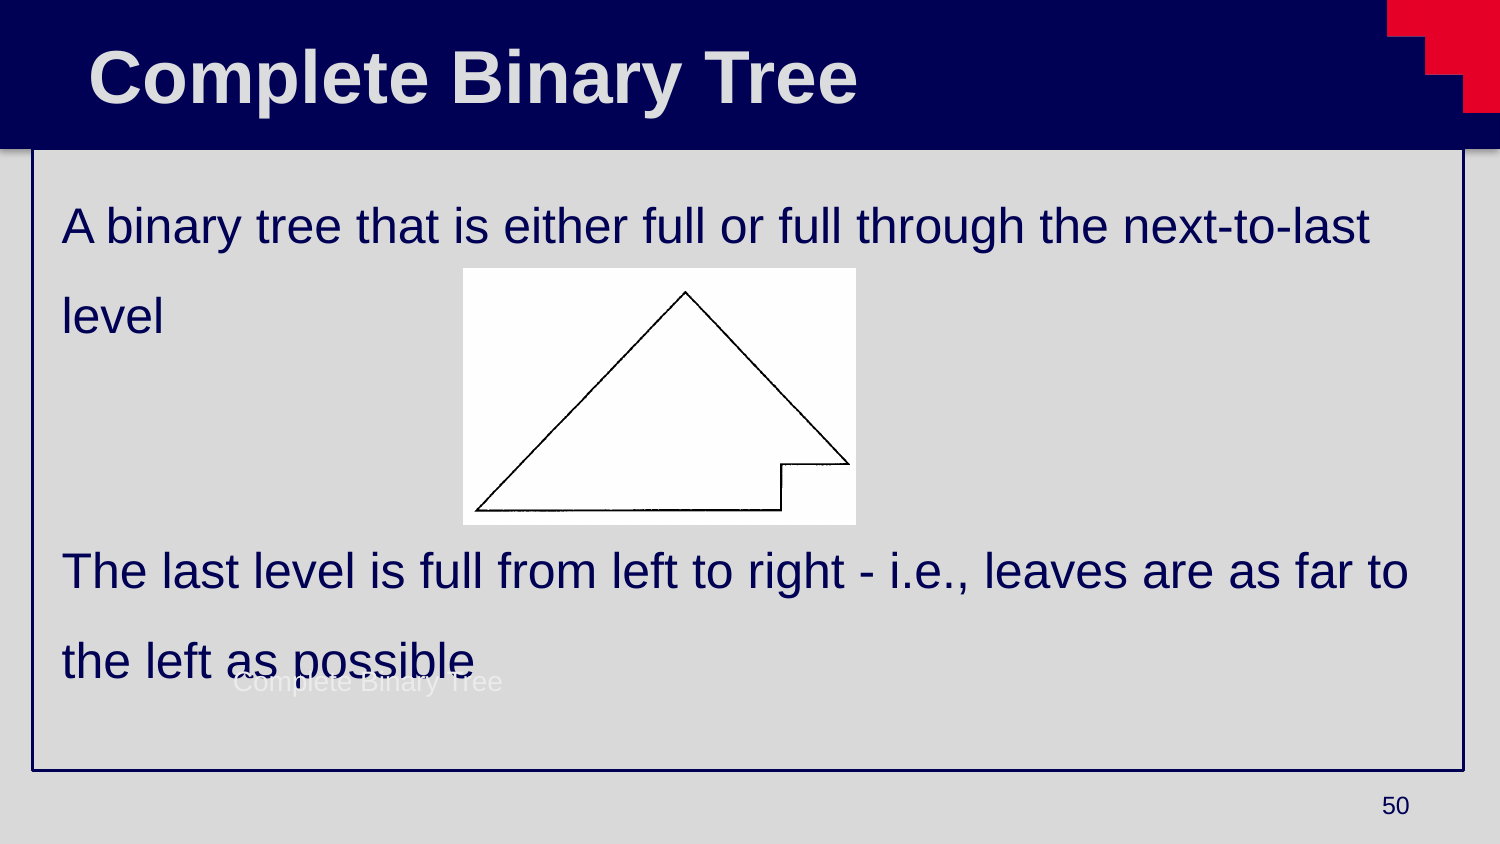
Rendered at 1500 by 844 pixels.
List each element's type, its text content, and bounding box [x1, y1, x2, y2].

slide_number 50 [1074, 782, 1425, 827]
list A binary tree that is either full or full through the next-to-last level The last level is full from left to right - i.e., leaves are as far to the left as possible [31, 146, 1465, 772]
text_box Complete Binary Tree [218, 656, 518, 705]
picture [1387, 0, 1500, 113]
picture [462, 268, 856, 525]
title Complete Binary Tree [0, 0, 1356, 150]
